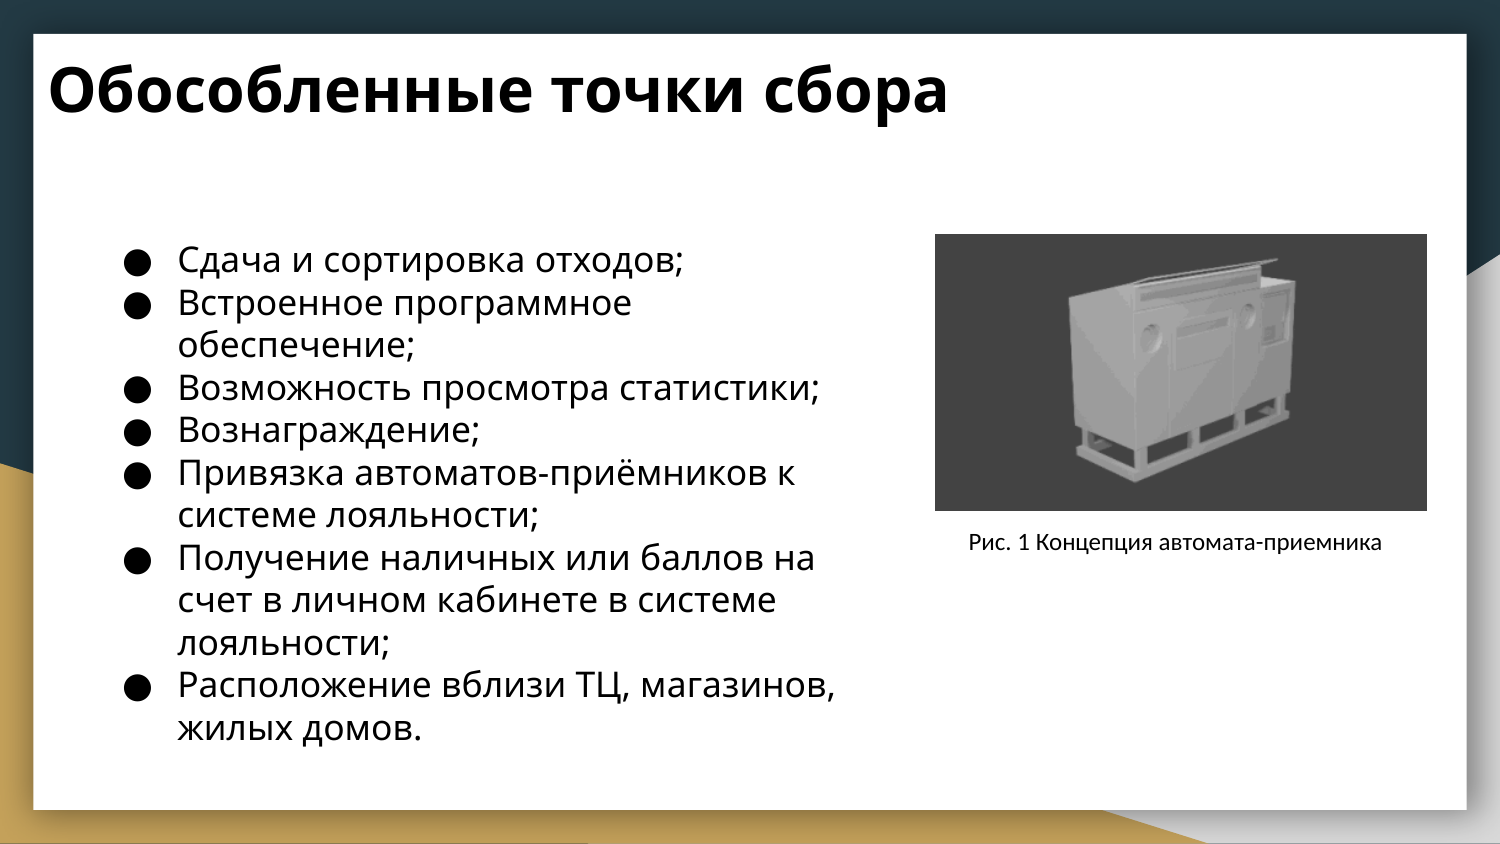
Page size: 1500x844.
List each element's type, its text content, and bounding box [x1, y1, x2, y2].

picture [935, 234, 1427, 511]
text_box Сдача и сортировка отходов; Встроенное программное обеспечение; Возможность просмотра статистики; Вознаграждение; Привязка автоматов-приёмников к системе лояльности; Получение наличных или баллов на счет в личном кабинете в системе лояльности; Расположение вблизи ТЦ, магазинов, жилых домов. [87, 222, 861, 763]
text_box Рис. 1 Концепция автомата-приемника [953, 519, 1409, 571]
title Обособленные точки сбора [32, 34, 1264, 192]
